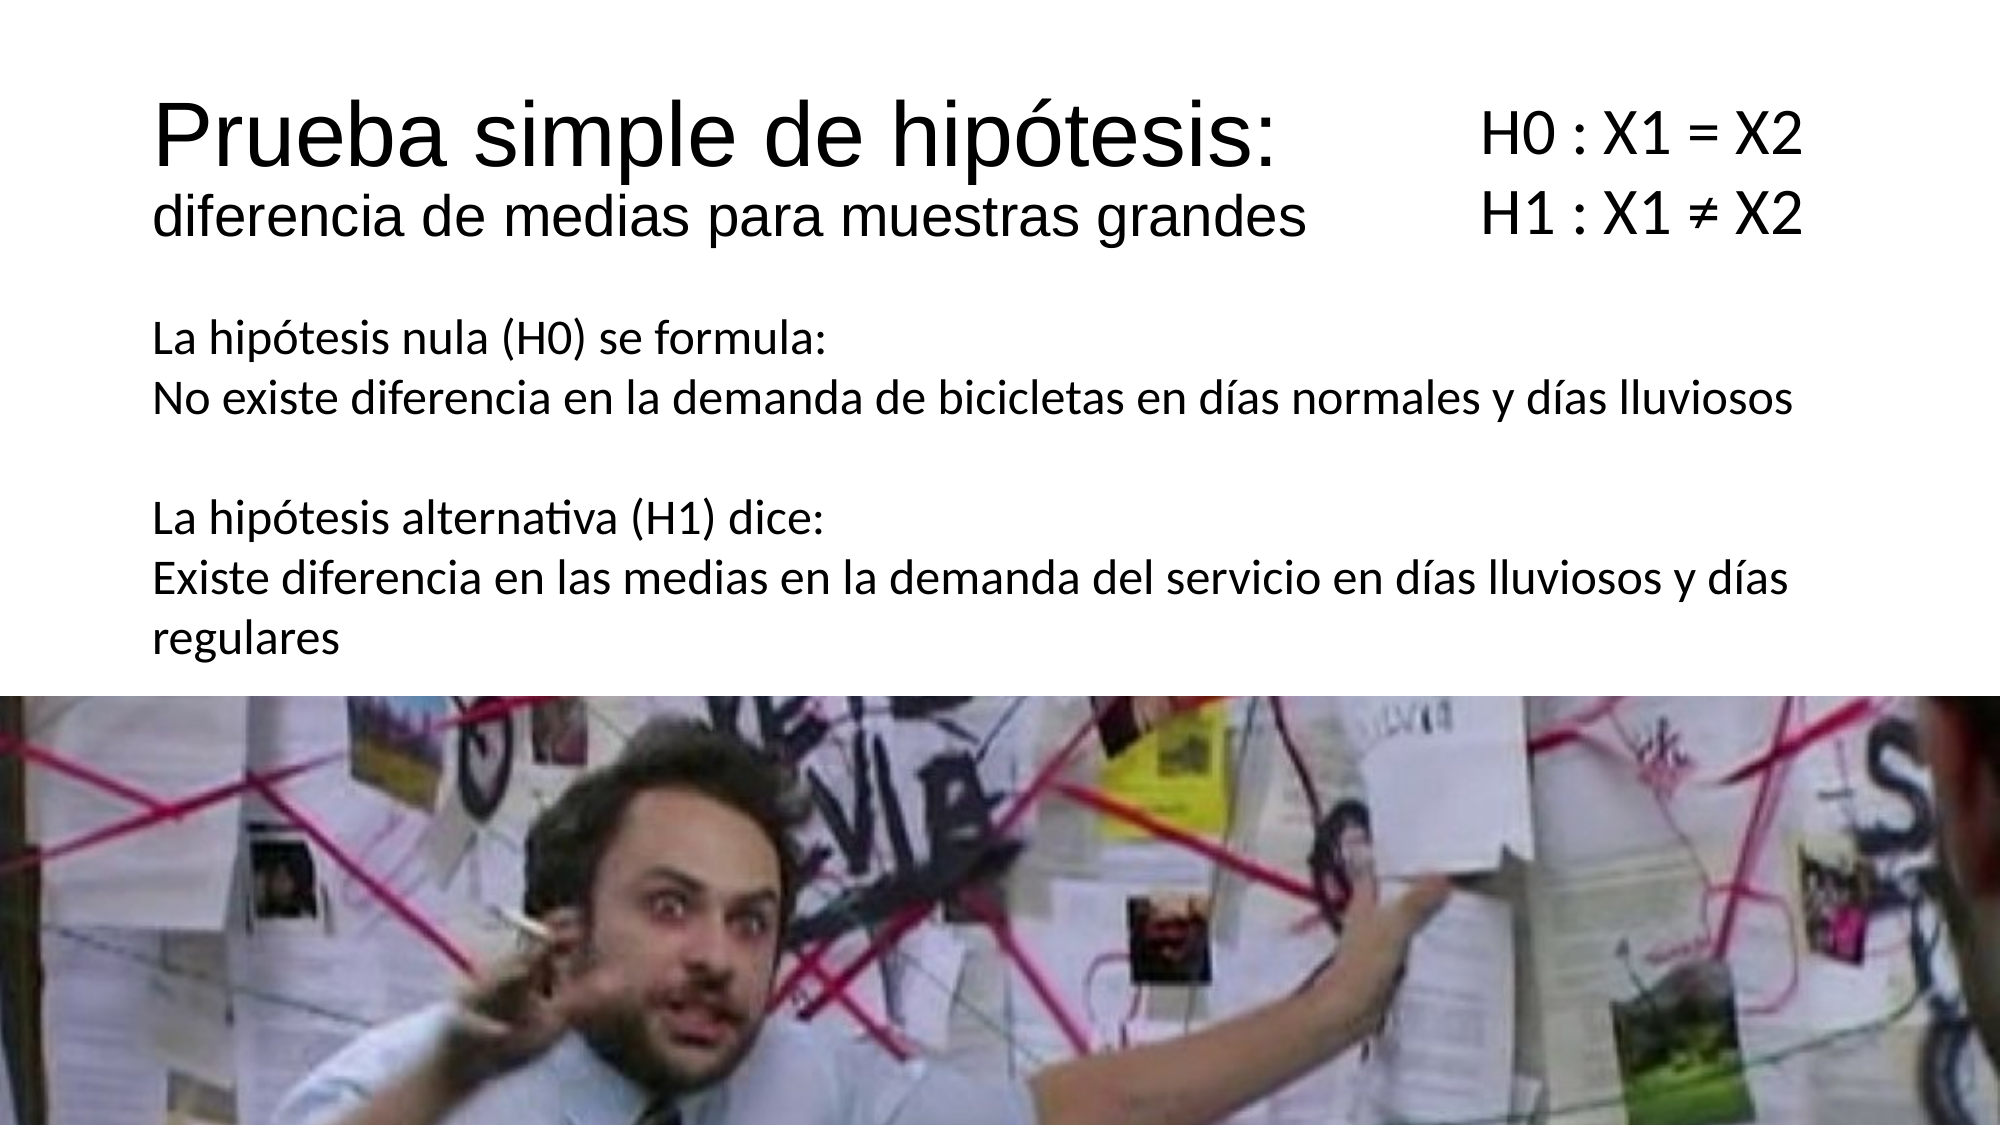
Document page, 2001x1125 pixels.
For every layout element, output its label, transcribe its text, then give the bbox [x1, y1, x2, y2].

title Prueba simple de hipótesis: diferencia de medias para muestras grandes [137, 59, 1863, 278]
picture [0, 696, 2000, 1125]
text_box H0 : X1 = X2 H1 : X1 ≠ X2 [1362, 80, 1923, 255]
text_box La hipótesis nula (H0) se formula: No existe diferencia en la demanda de bicicletas en días normales y días lluviosos La hipótesis alternativa (H1) dice: Existe diferencia en las medias en la demanda del servicio en días lluviosos y días regulares [137, 297, 1821, 673]
